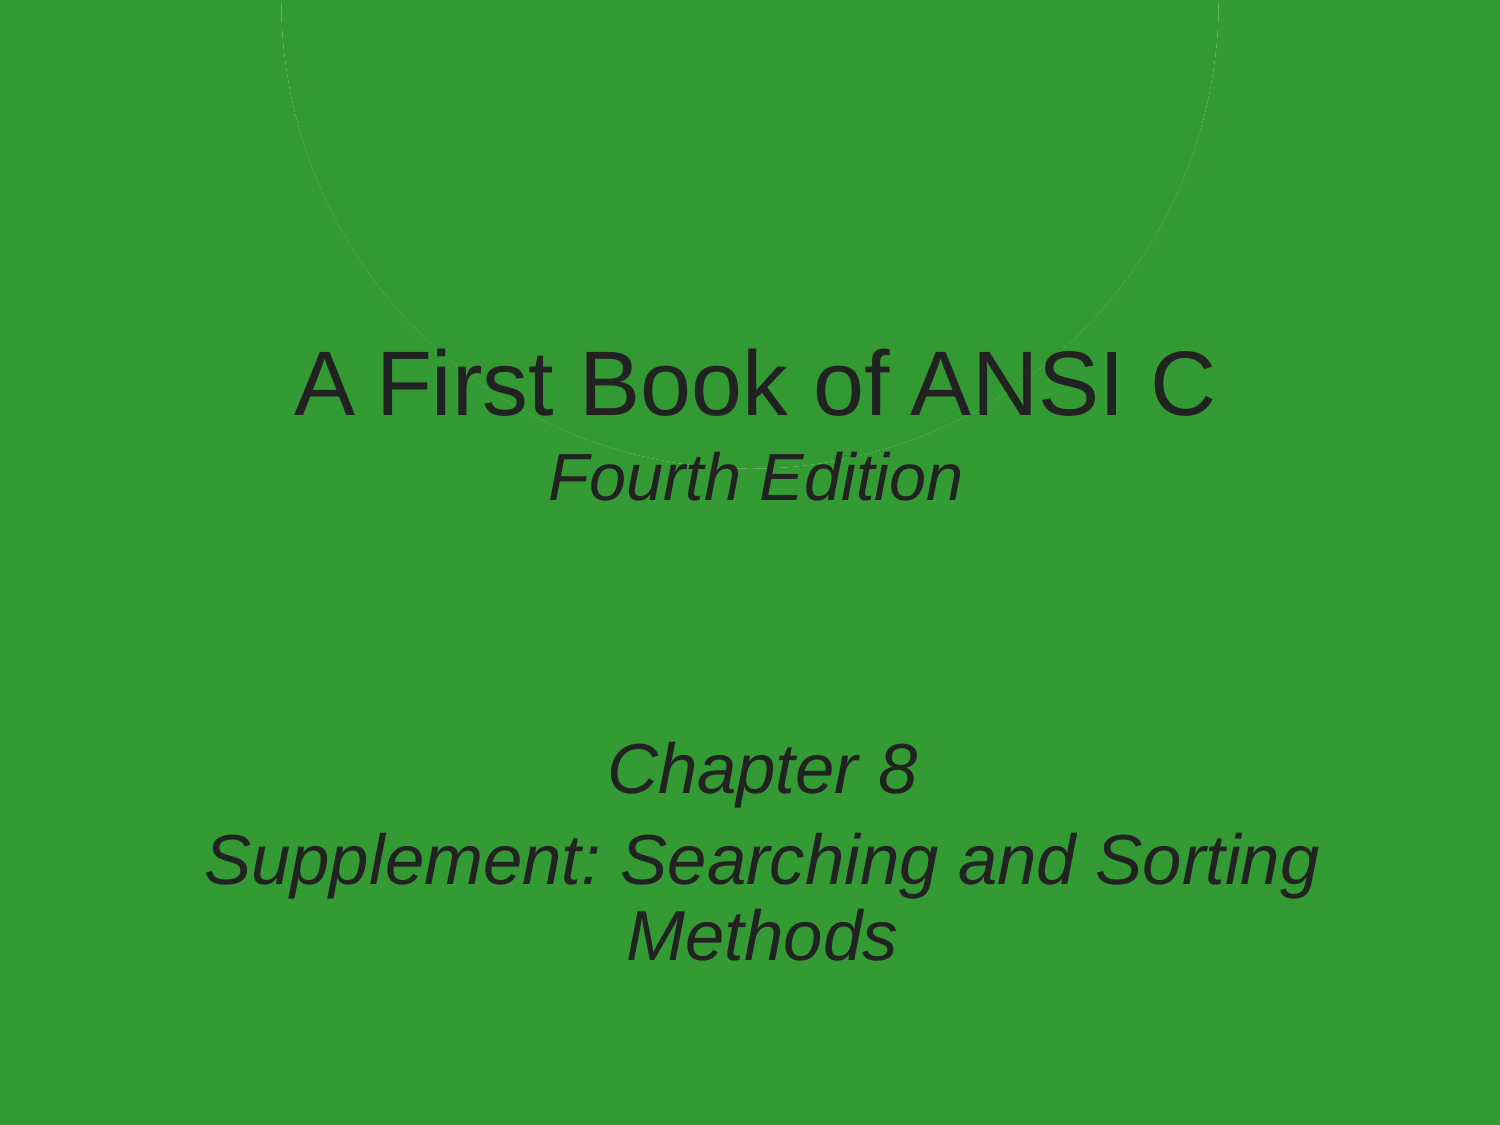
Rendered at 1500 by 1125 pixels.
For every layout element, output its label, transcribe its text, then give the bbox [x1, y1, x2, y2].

subtitle Chapter 8 Supplement: Searching and Sorting Methods [99, 725, 1425, 963]
title A First Book of ANSI C Fourth Edition [99, 237, 1413, 600]
